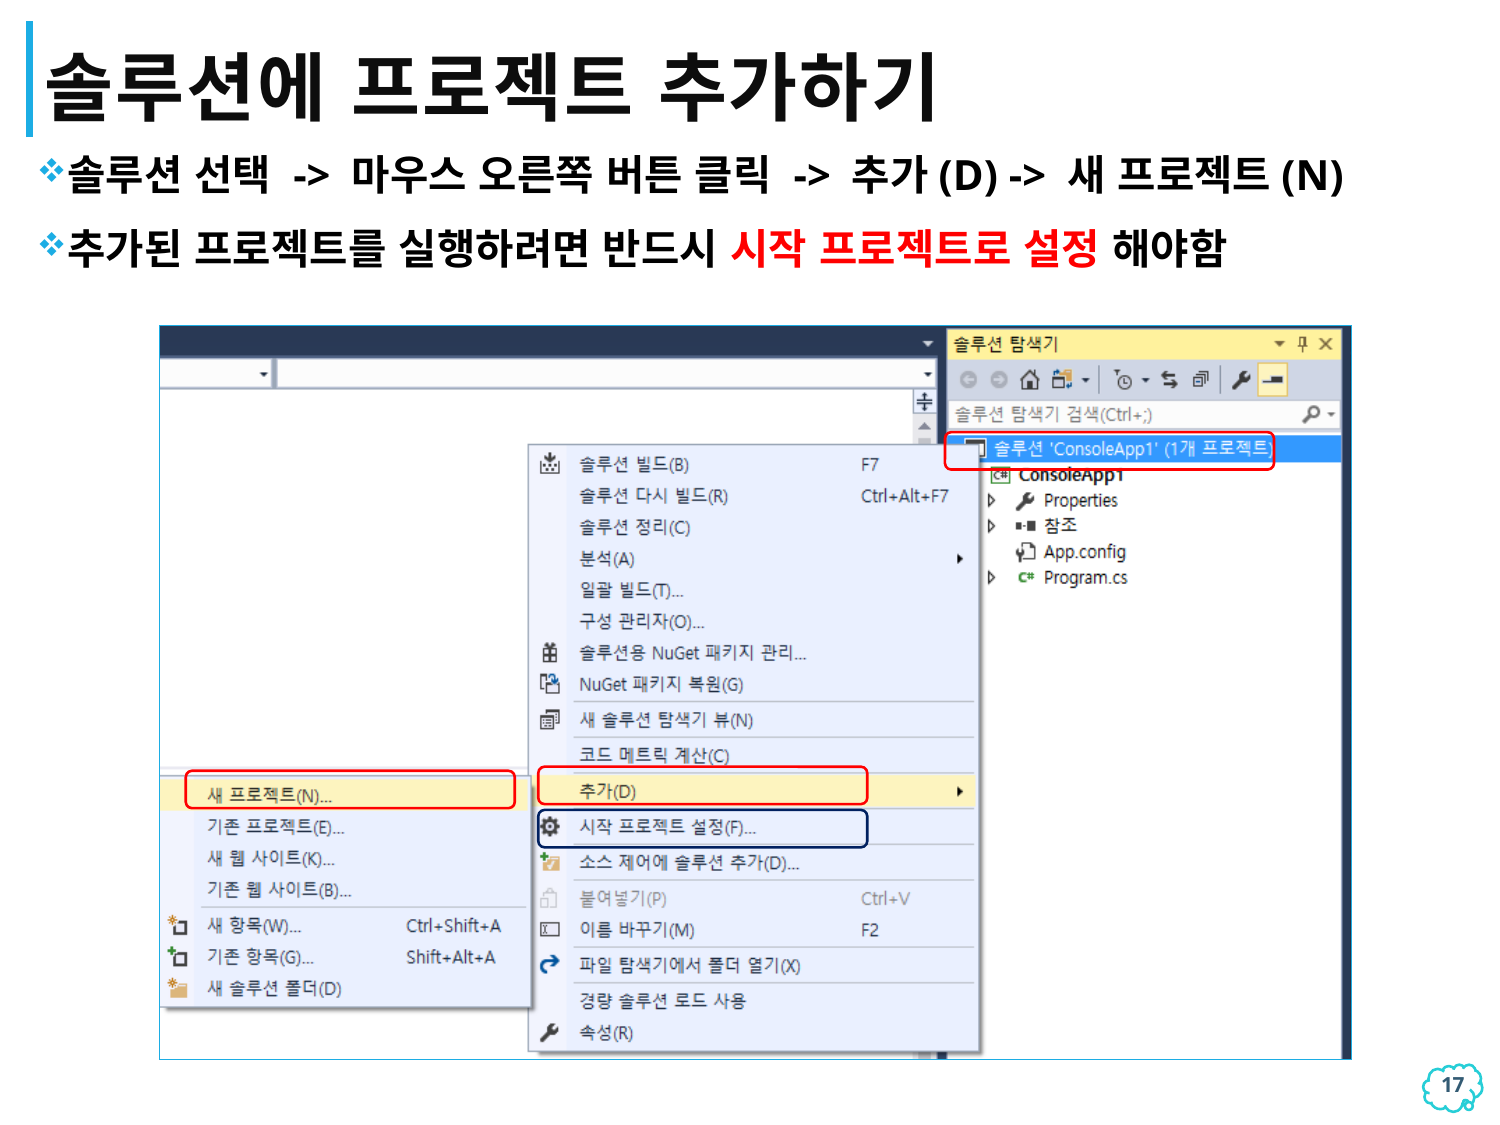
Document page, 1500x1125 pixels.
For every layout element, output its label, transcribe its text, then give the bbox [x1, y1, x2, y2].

title 솔루션에 프로젝트 추가하기 [29, 21, 1226, 138]
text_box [159, 325, 1352, 1060]
slide_number 16 [1385, 1059, 1480, 1111]
list 솔루션 선택 -> 마우스 오른쪽 버튼 클릭 -> 추가(D) -> 새 프로젝트(N) 추가된 프로젝트를 실행하려면 반드시 시작 프로젝트로 설정 해야함 [29, 147, 1471, 1069]
